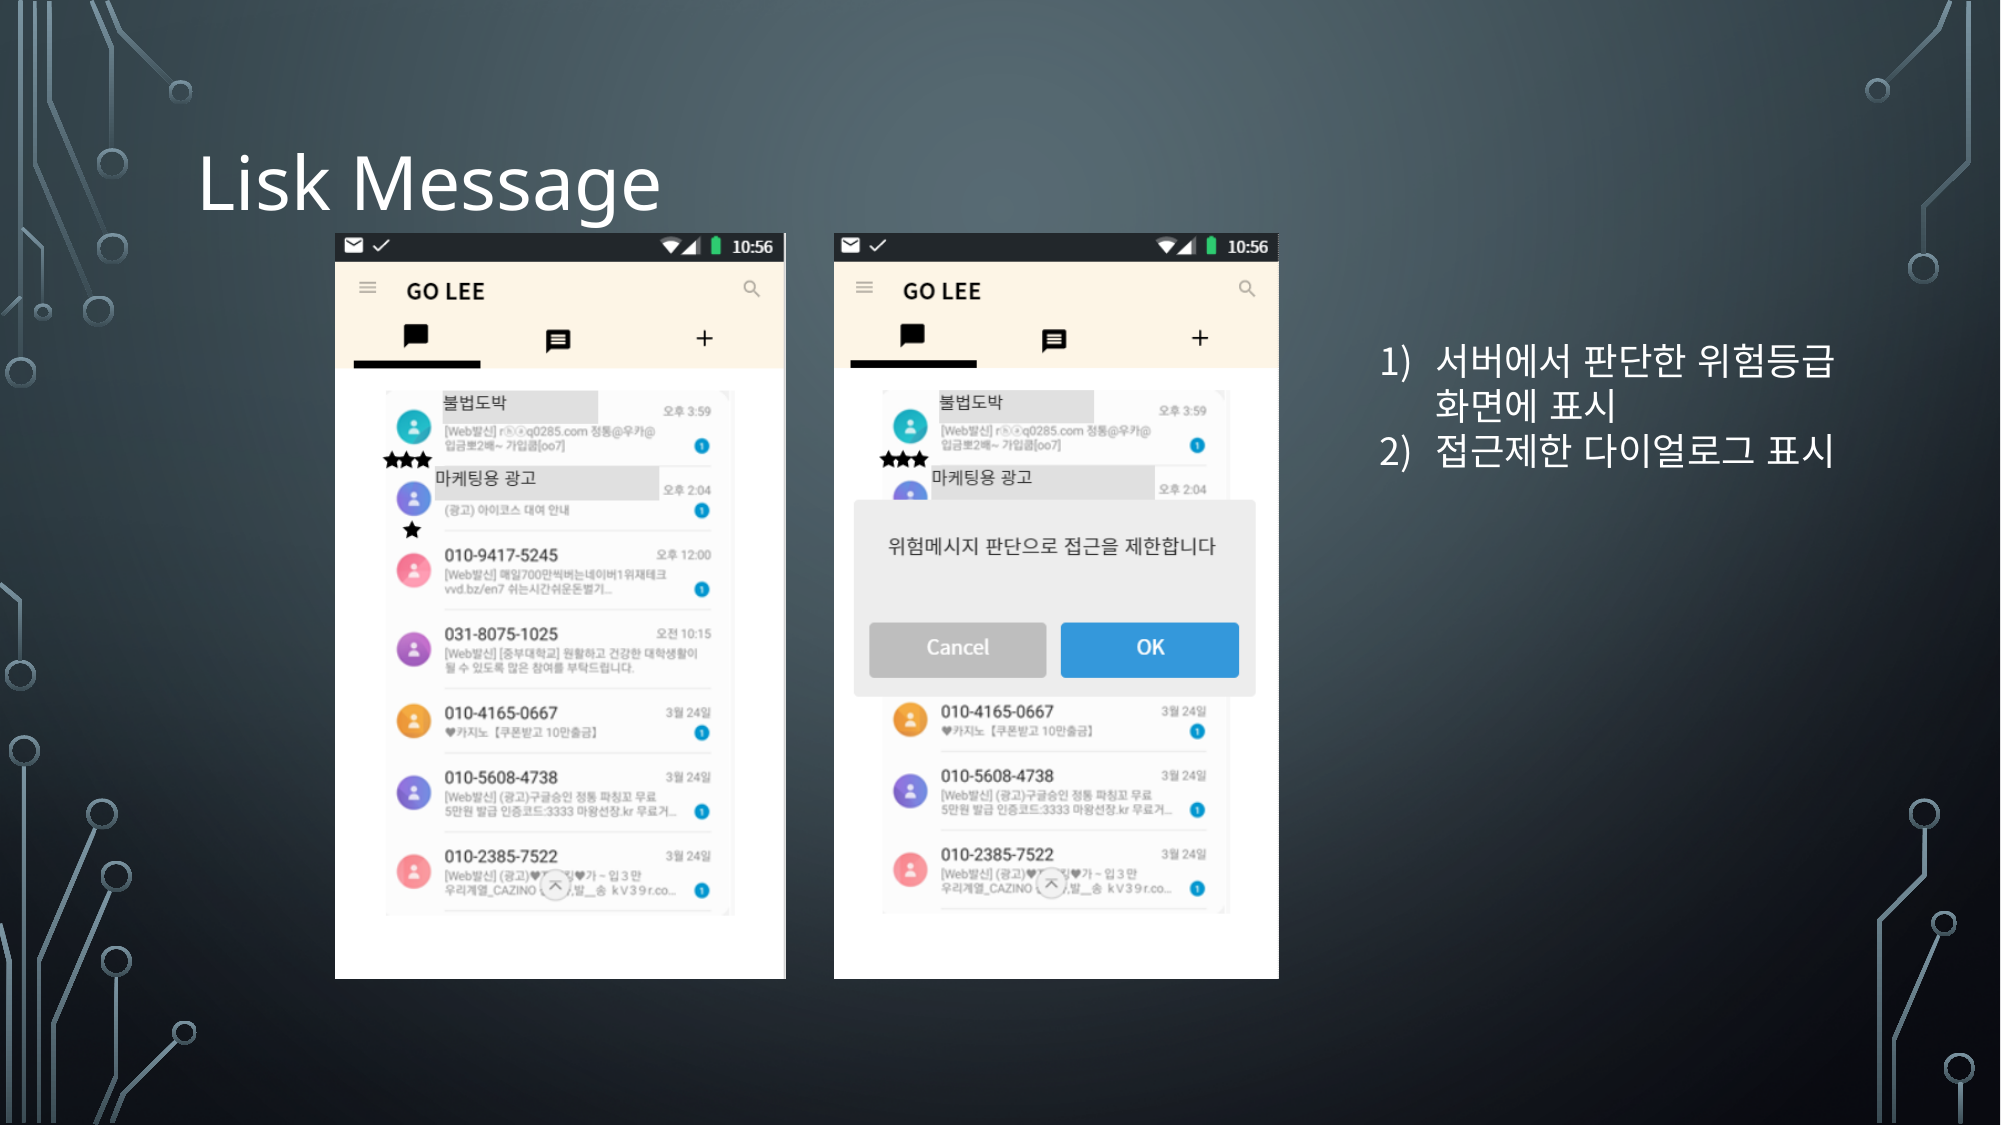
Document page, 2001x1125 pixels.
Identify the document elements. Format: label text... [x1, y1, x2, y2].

picture [834, 233, 1280, 979]
text_box Lisk Message [181, 127, 872, 233]
text_box 서버에서 판단한 위험등급 화면에 표시 접근제한 다이얼로그 표시 [1364, 285, 1884, 480]
picture [334, 233, 786, 979]
